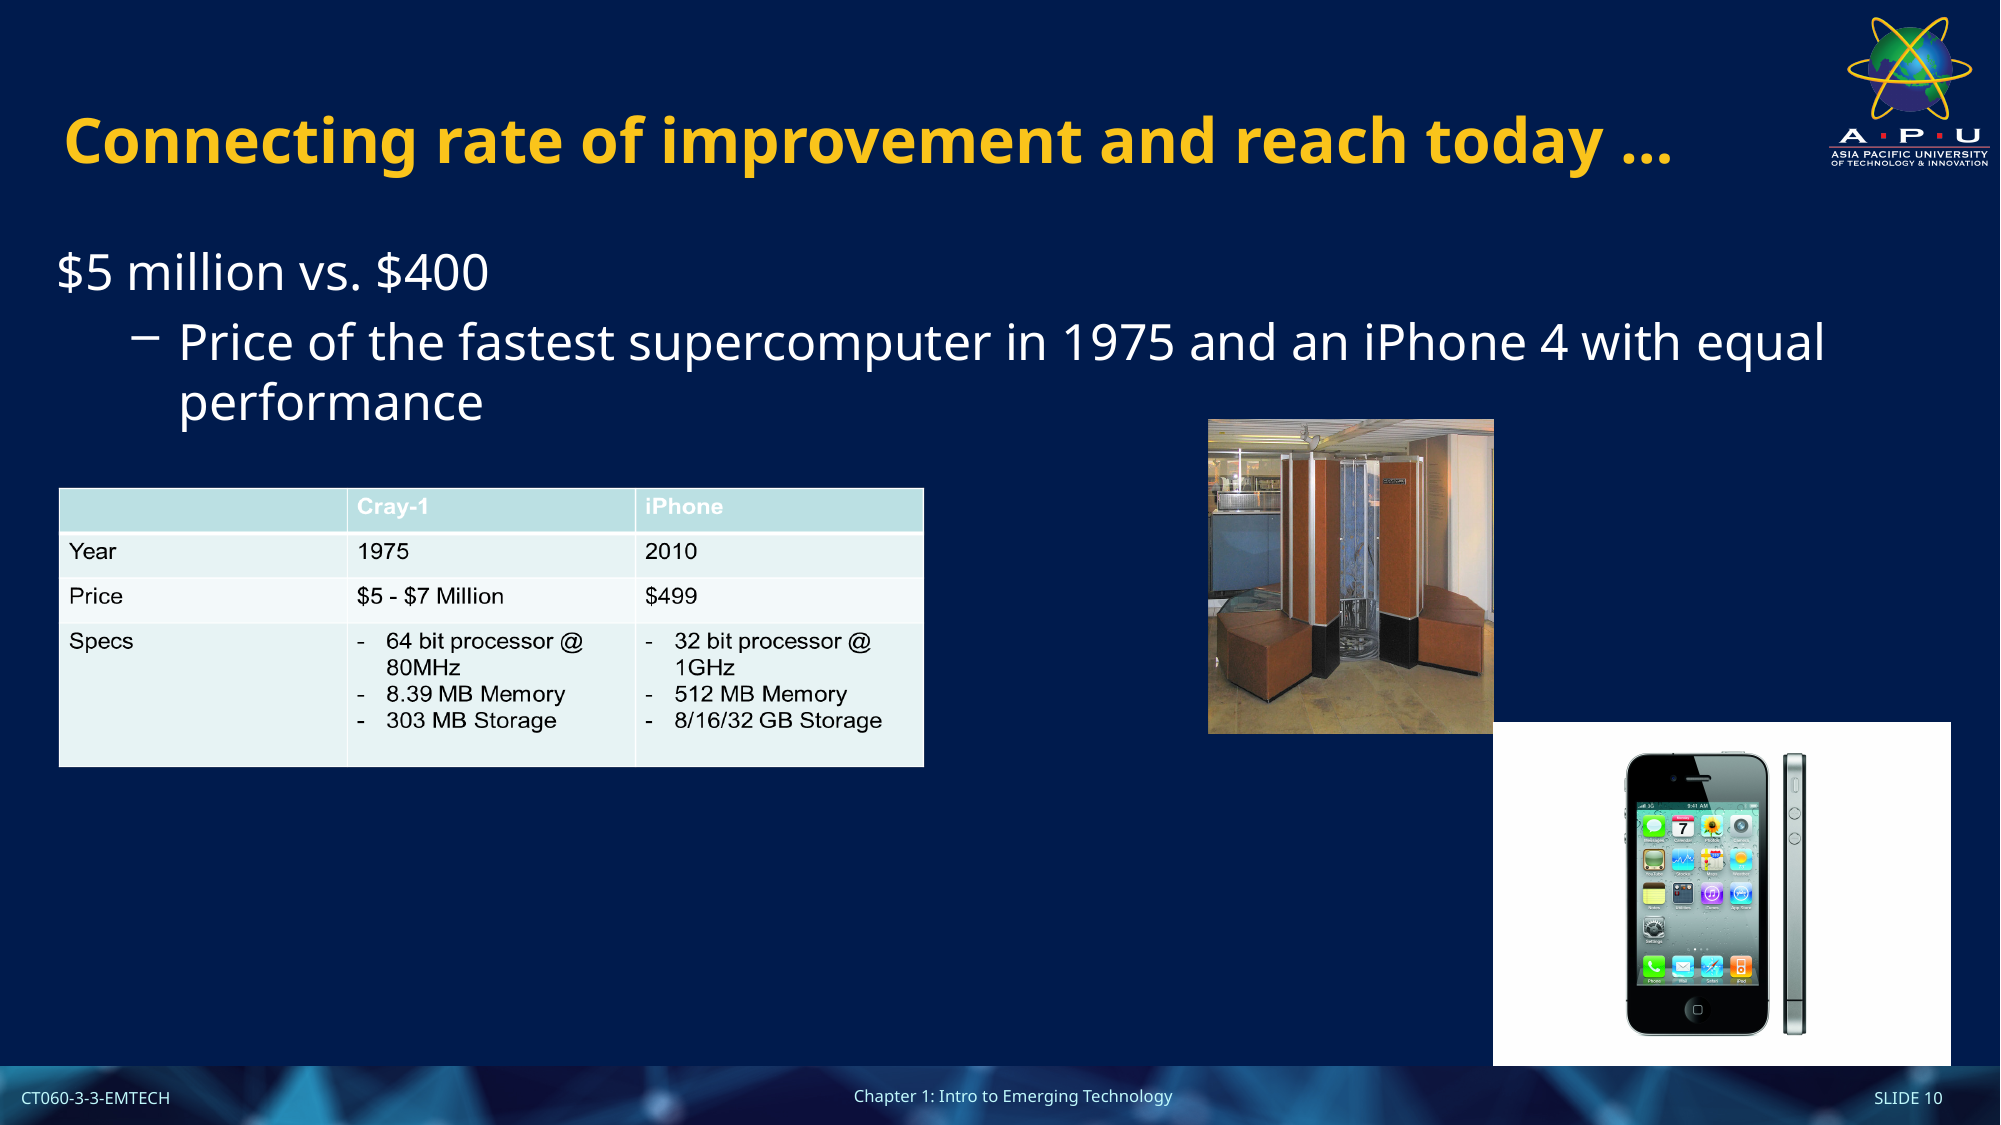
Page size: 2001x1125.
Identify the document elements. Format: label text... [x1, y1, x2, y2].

picture [58, 485, 926, 768]
picture [0, 419, 2000, 1125]
picture [1829, 4, 1990, 166]
list $5 million vs. $400 Price of the fastest supercomputer in 1975 and an iPhone 4 with equal performance [41, 232, 1969, 1021]
title Connecting rate of improvement and reach today … [48, 45, 1764, 233]
